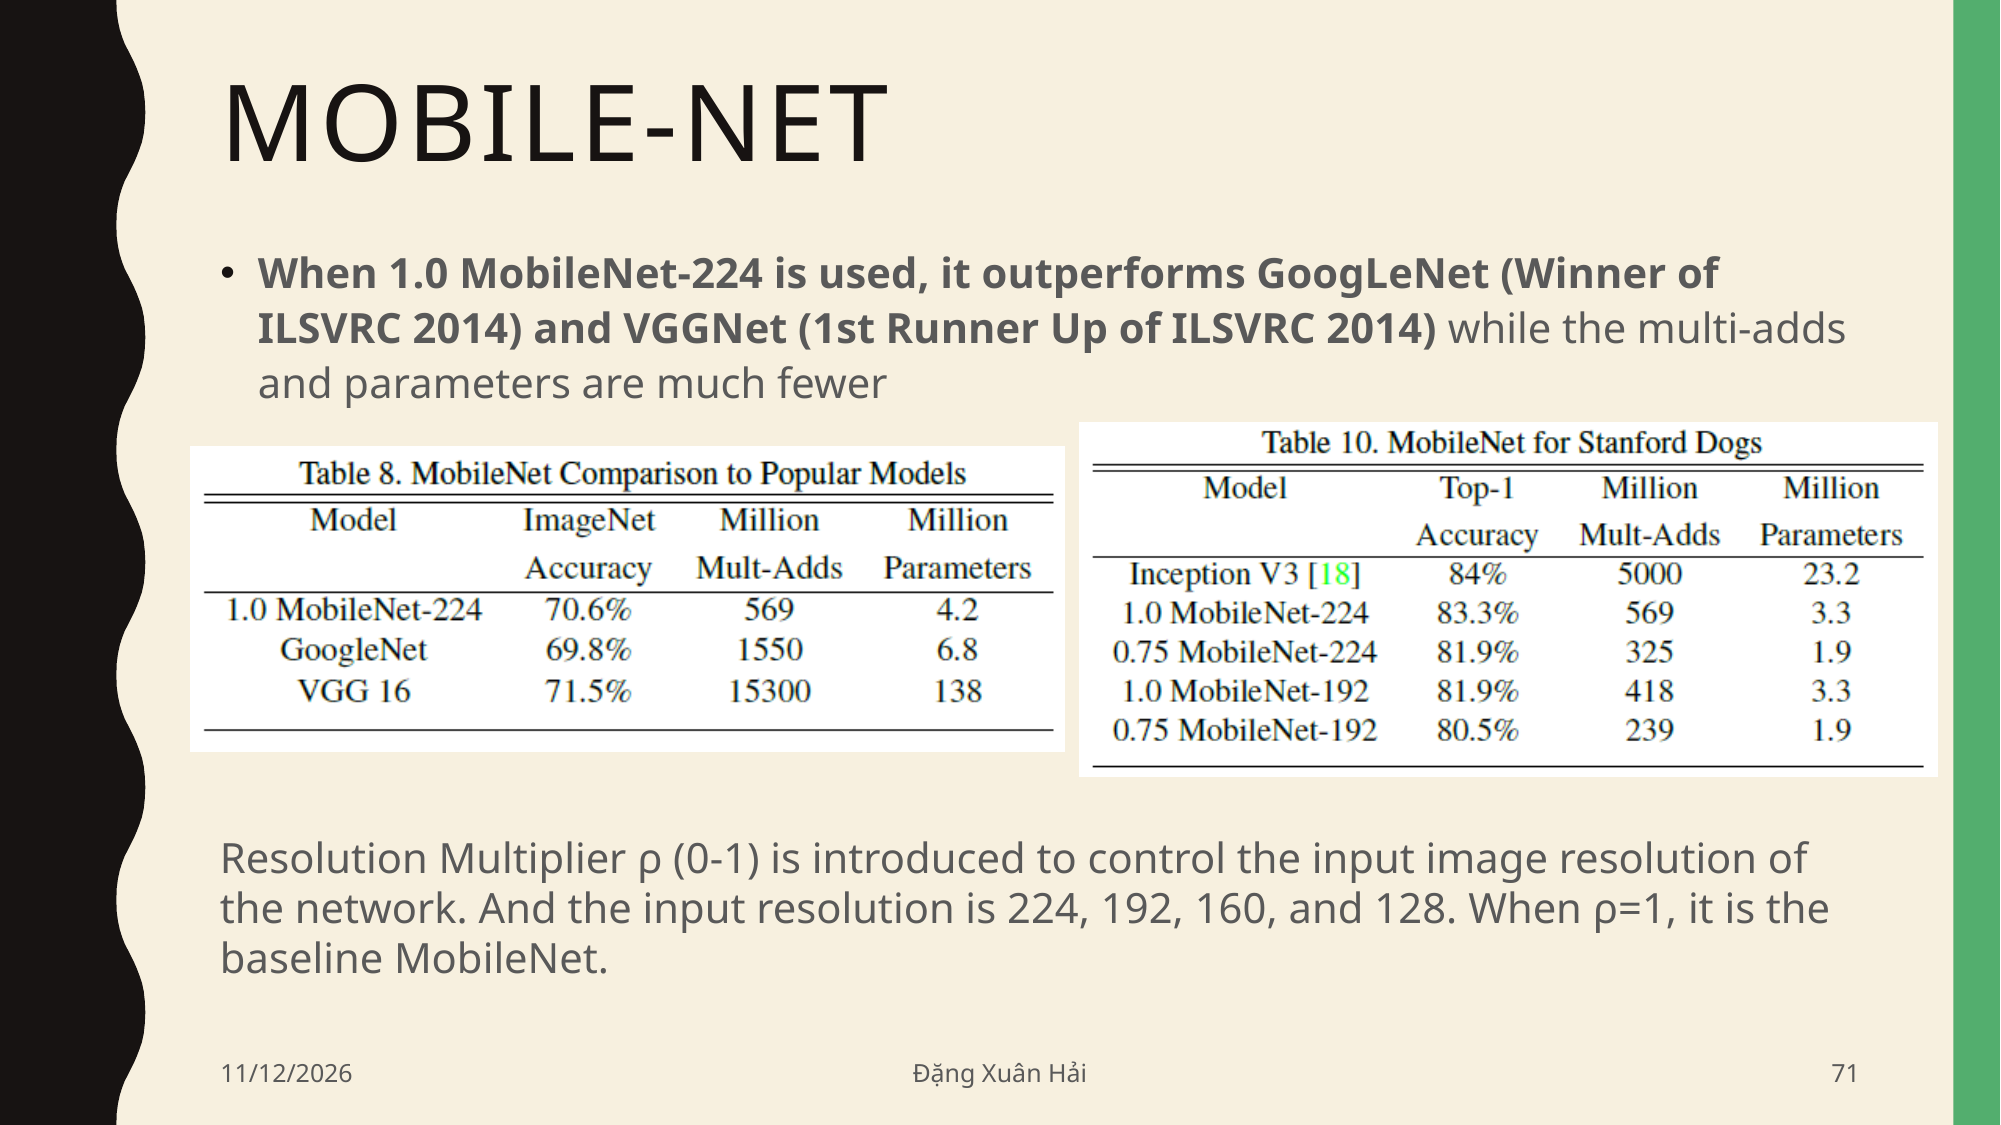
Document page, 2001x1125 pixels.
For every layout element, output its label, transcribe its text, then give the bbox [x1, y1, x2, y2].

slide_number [205, 1045, 588, 1103]
slide_number 71 [1412, 1045, 1875, 1103]
text_box Resolution Multiplier ρ (0-1) is introduced to control the input image resolution of the network. And the input resolution is 224, 192, 160, and 128. When ρ=1, it is the baseline MobileNet. [205, 824, 1875, 989]
footer Đặng Xuân Hải [662, 1045, 1338, 1103]
picture [1079, 421, 1938, 777]
list When 1.0 MobileNet-224 is used, it outperforms GoogLeNet (Winner of ILSVRC 2014) and VGGNet (1st Runner Up of ILSVRC 2014) while the multi-adds and parameters are much fewer [205, 234, 1875, 824]
picture [190, 446, 1065, 752]
title Mobile-net [205, 62, 1875, 234]
